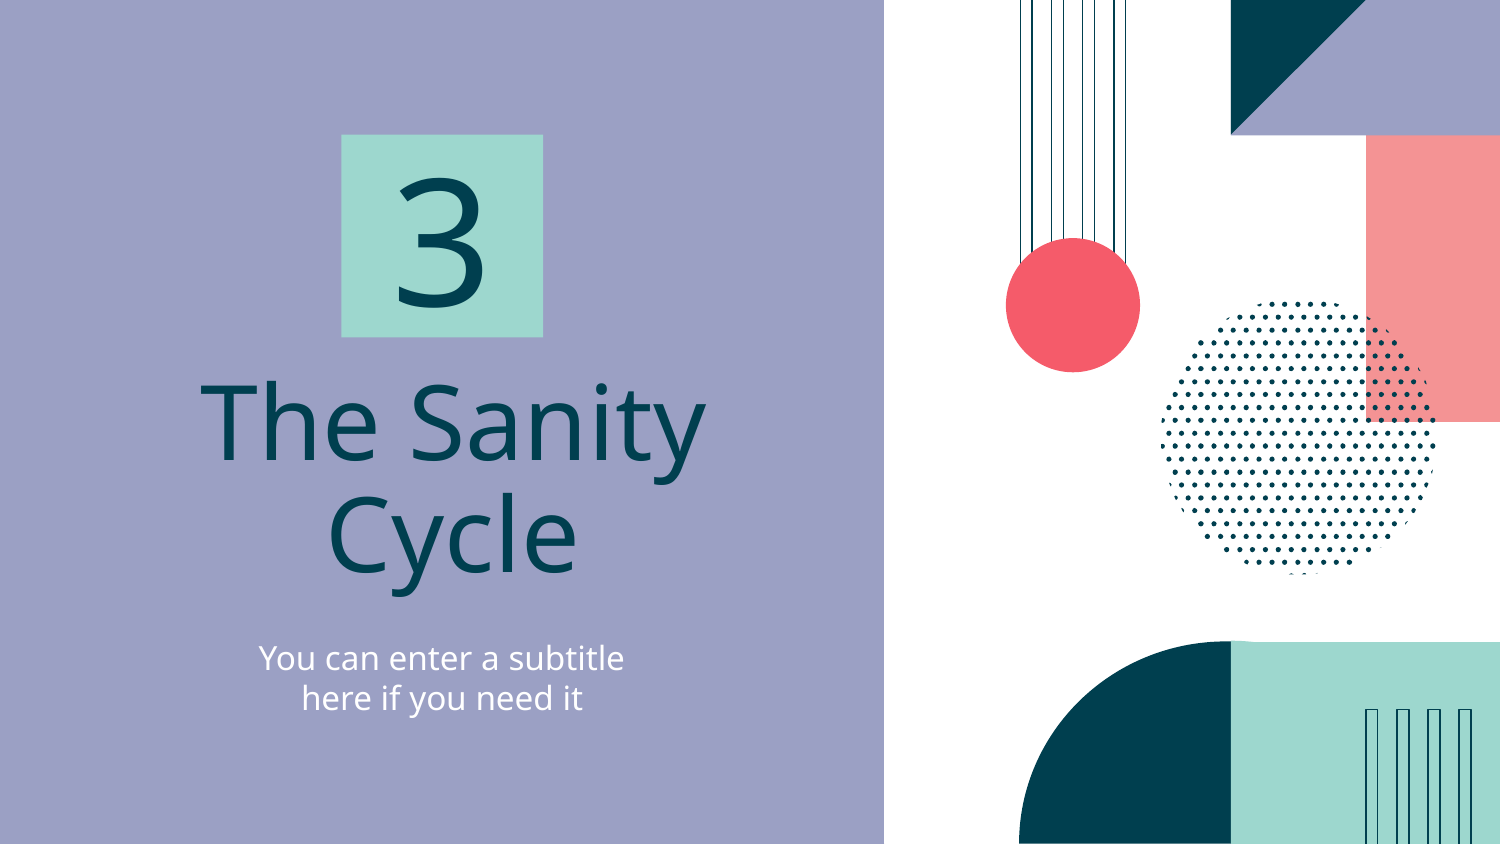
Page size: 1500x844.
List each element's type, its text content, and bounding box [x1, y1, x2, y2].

title The Sanity Cycle [134, 364, 750, 602]
title 3 [341, 134, 544, 338]
subtitle You can enter a subtitle here if you need it [235, 636, 650, 718]
